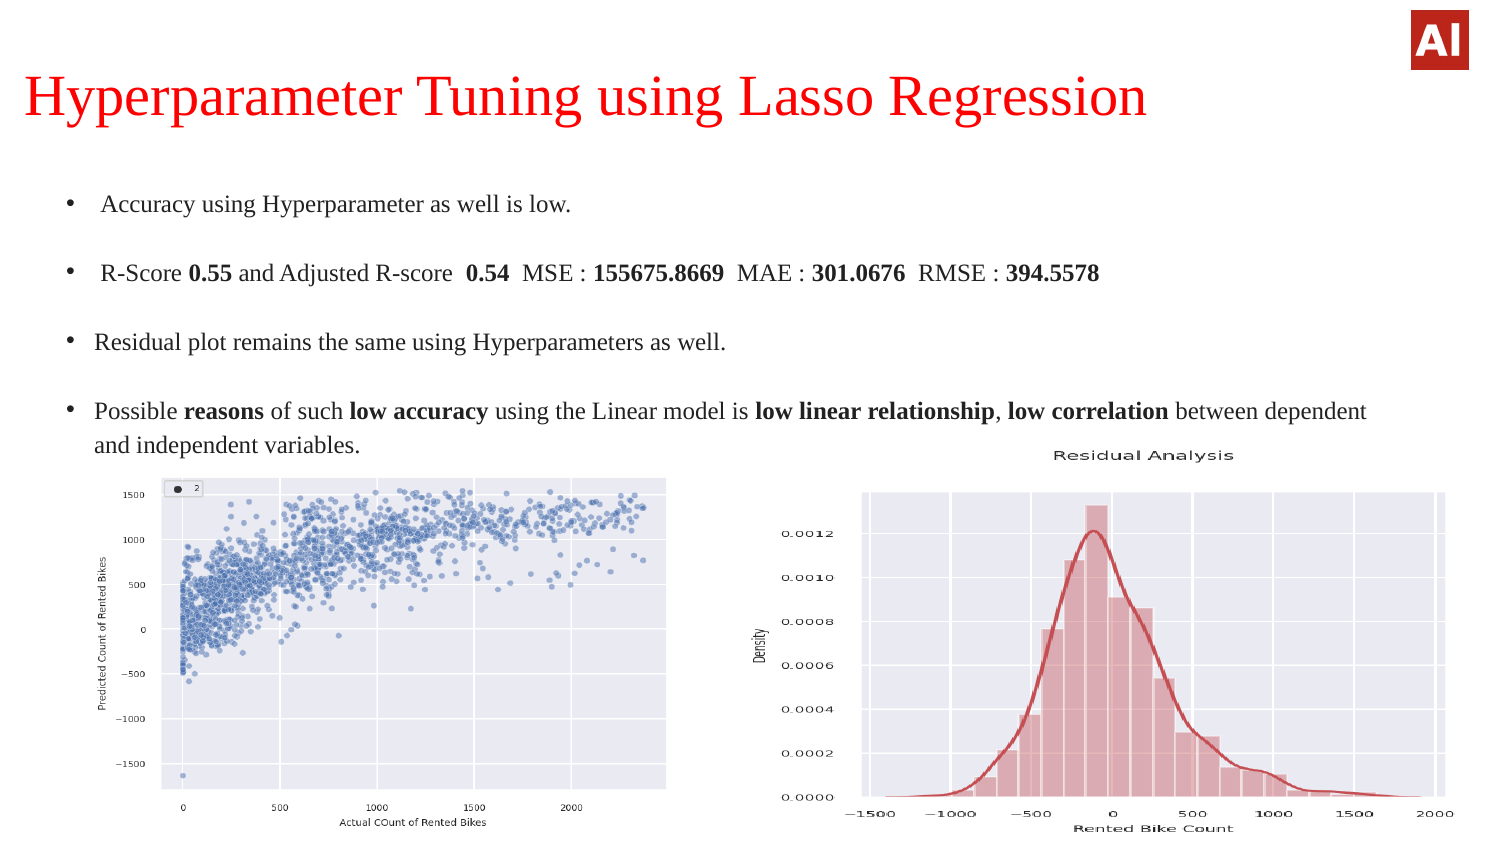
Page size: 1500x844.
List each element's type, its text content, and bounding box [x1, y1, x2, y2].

picture [87, 465, 677, 838]
text_box [730, 396, 770, 441]
picture [733, 440, 1474, 844]
picture [1411, 10, 1469, 70]
list Accuracy using Hyperparameter as well is low. R-Score 0.55 and Adjusted R-score 0.54 MSE : 155675.8669 MAE : 301.0676 RMSE : 394.5578 Residual plot remains the same using Hyperparameters as well. Possible reasons of such low accuracy using the Linear model is low linear relationship, low correlation between dependent and independent variables. [51, 168, 1394, 404]
title Hyperparameter Tuning using Lasso Regression [9, 42, 1459, 137]
